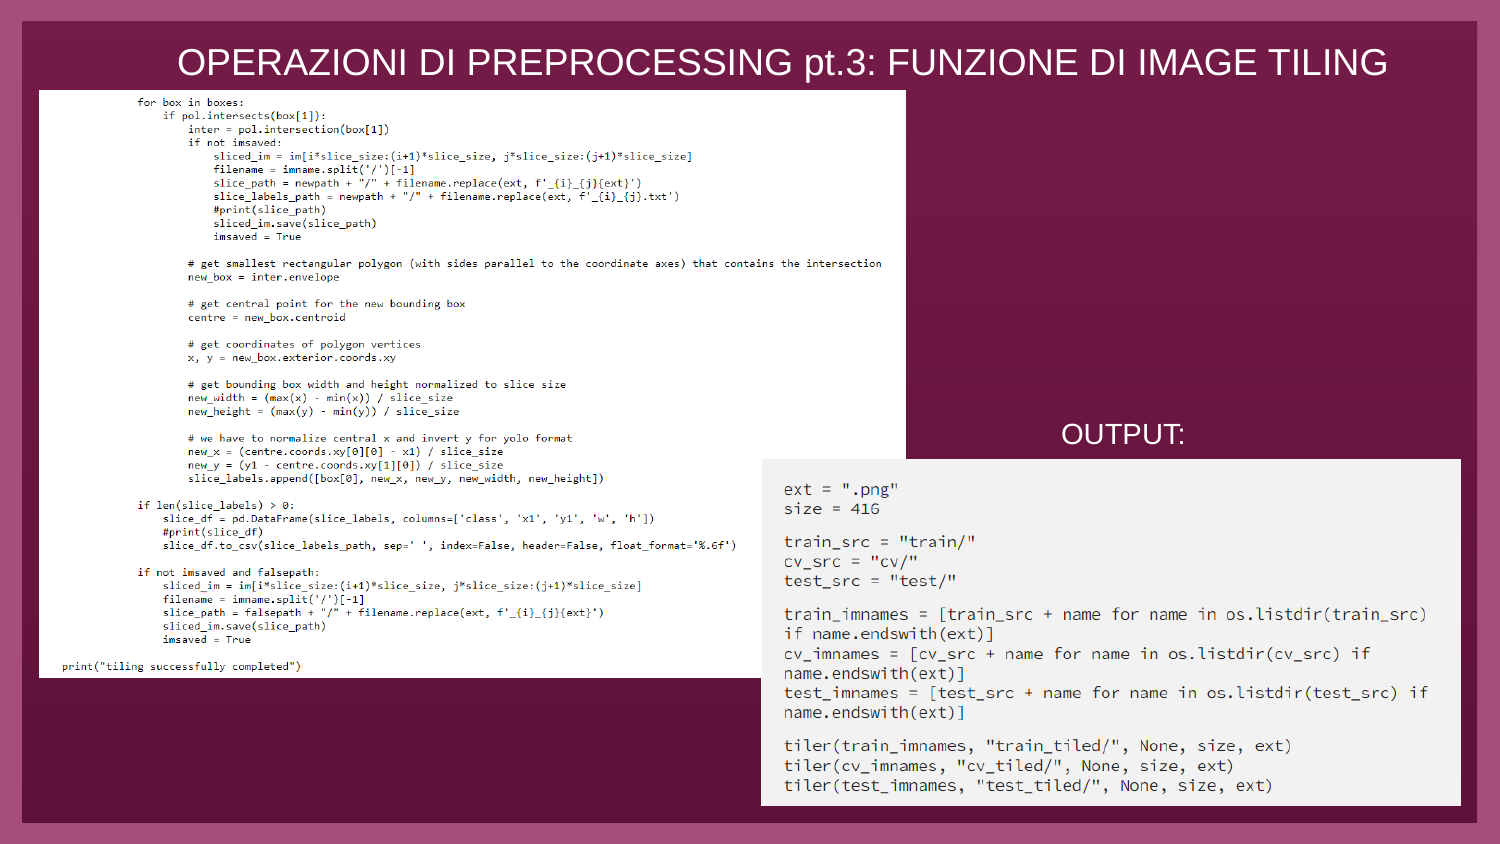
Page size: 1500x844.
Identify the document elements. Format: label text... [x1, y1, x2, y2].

text_box OPERAZIONI DI PREPROCESSING pt.3: FUNZIONE DI IMAGE TILING [162, 30, 1405, 90]
picture [39, 90, 1461, 807]
text_box OUTPUT: [1046, 408, 1201, 457]
